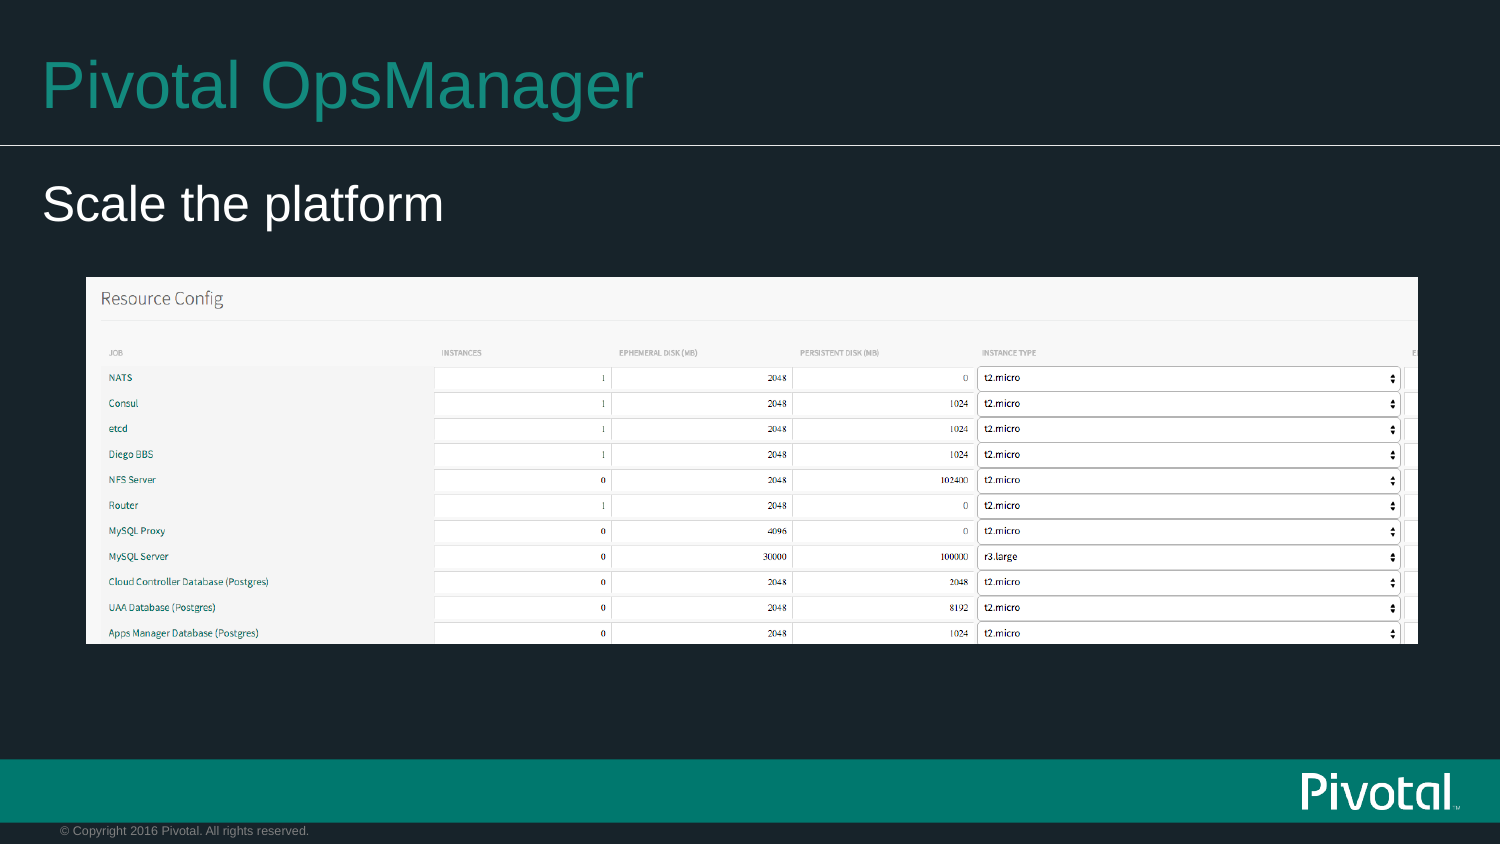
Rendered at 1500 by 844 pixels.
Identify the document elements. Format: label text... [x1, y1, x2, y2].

picture [86, 276, 1418, 644]
title Pivotal OpsManager [26, 52, 1461, 113]
list Scale the platform [26, 156, 1461, 735]
picture [1302, 773, 1460, 810]
